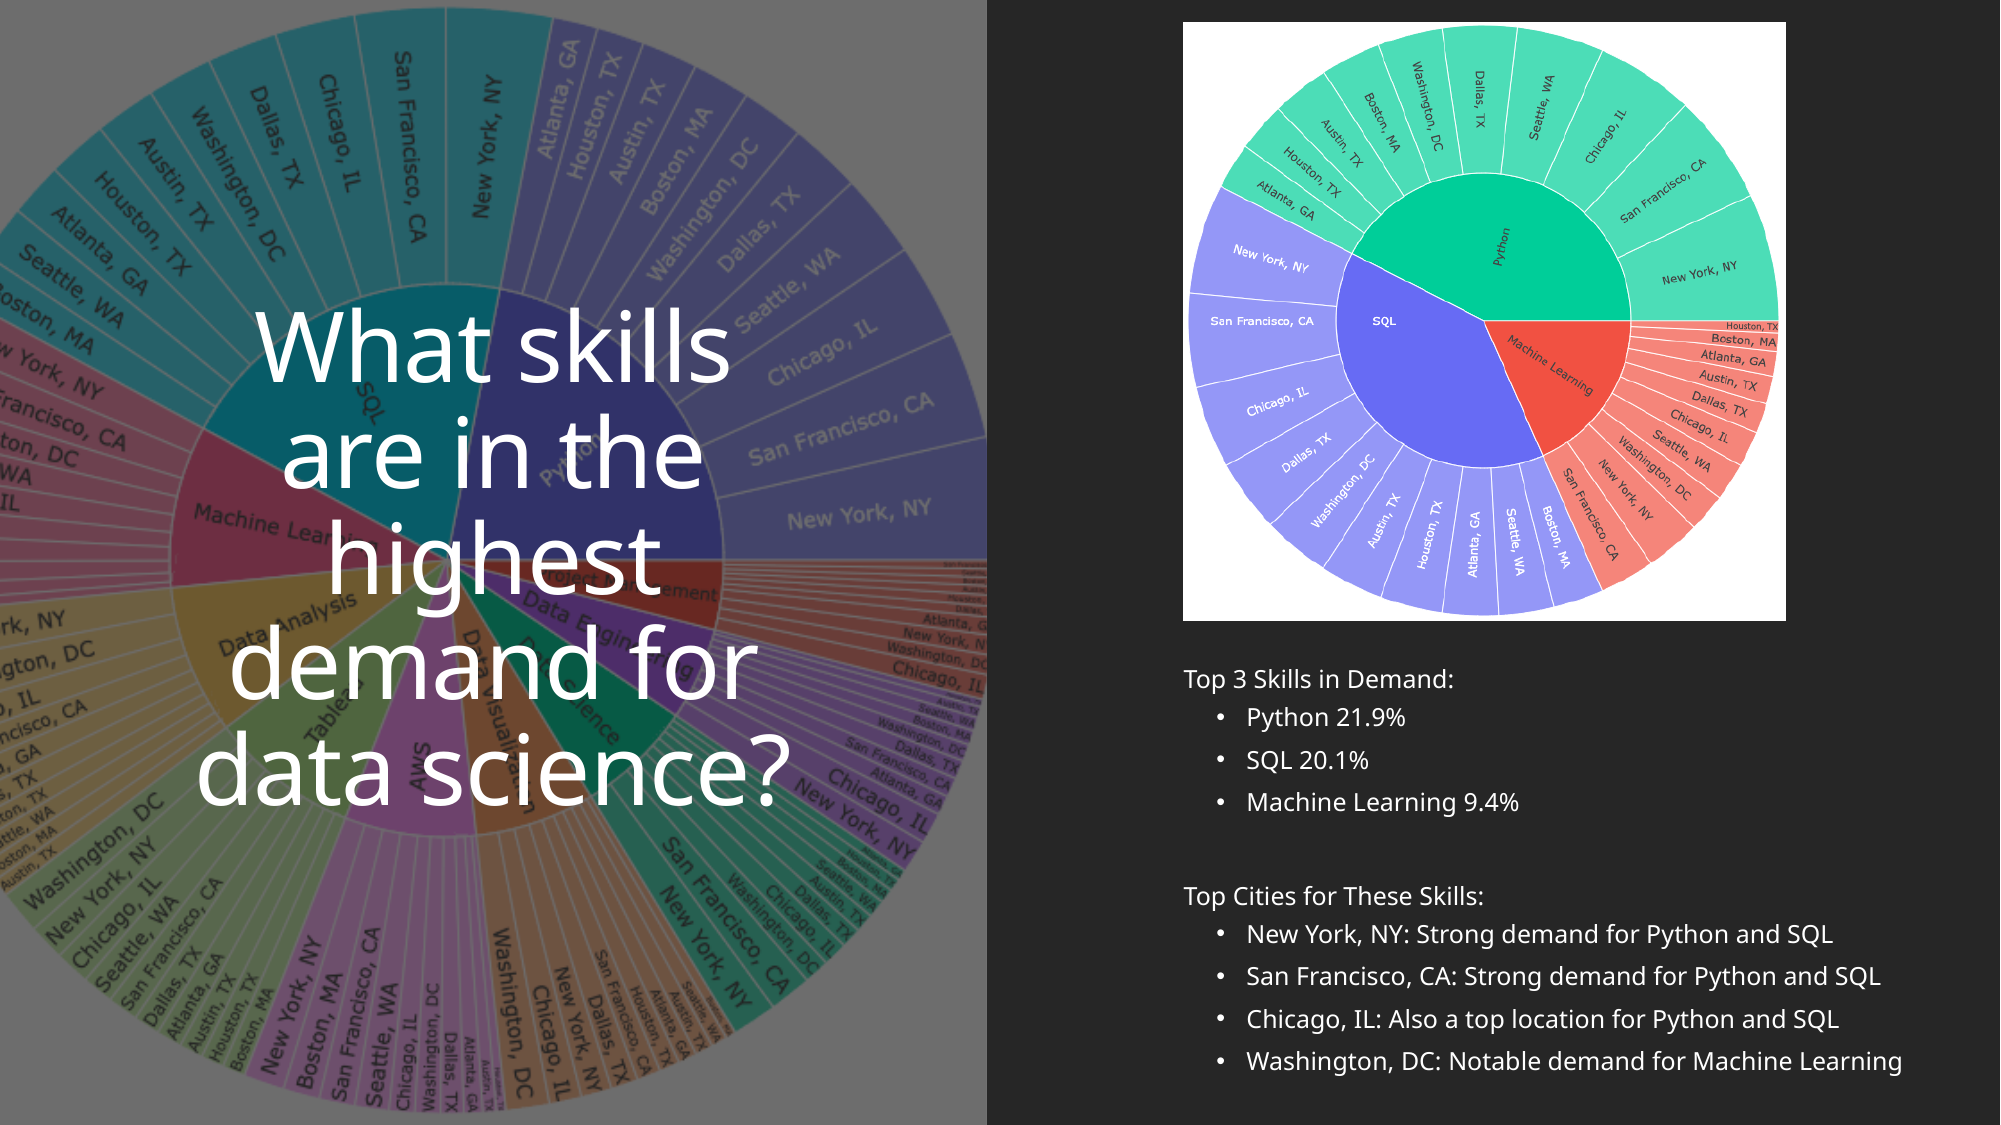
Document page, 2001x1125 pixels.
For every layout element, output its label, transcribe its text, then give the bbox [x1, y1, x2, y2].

text_box [993, 0, 2000, 1125]
picture [0, 0, 988, 1125]
list Top 3 Skills in Demand: Python 21.9% SQL 20.1% Machine Learning 9.4% Top Cities for These Skills: New York, NY: Strong demand for Python and SQL San Francisco, CA: Strong demand for Python and SQL Chicago, IL: Also a top location for Python and SQL Washington, DC: Notable demand for Machine Learning [1183, 656, 1932, 1094]
picture [1182, 22, 1786, 622]
